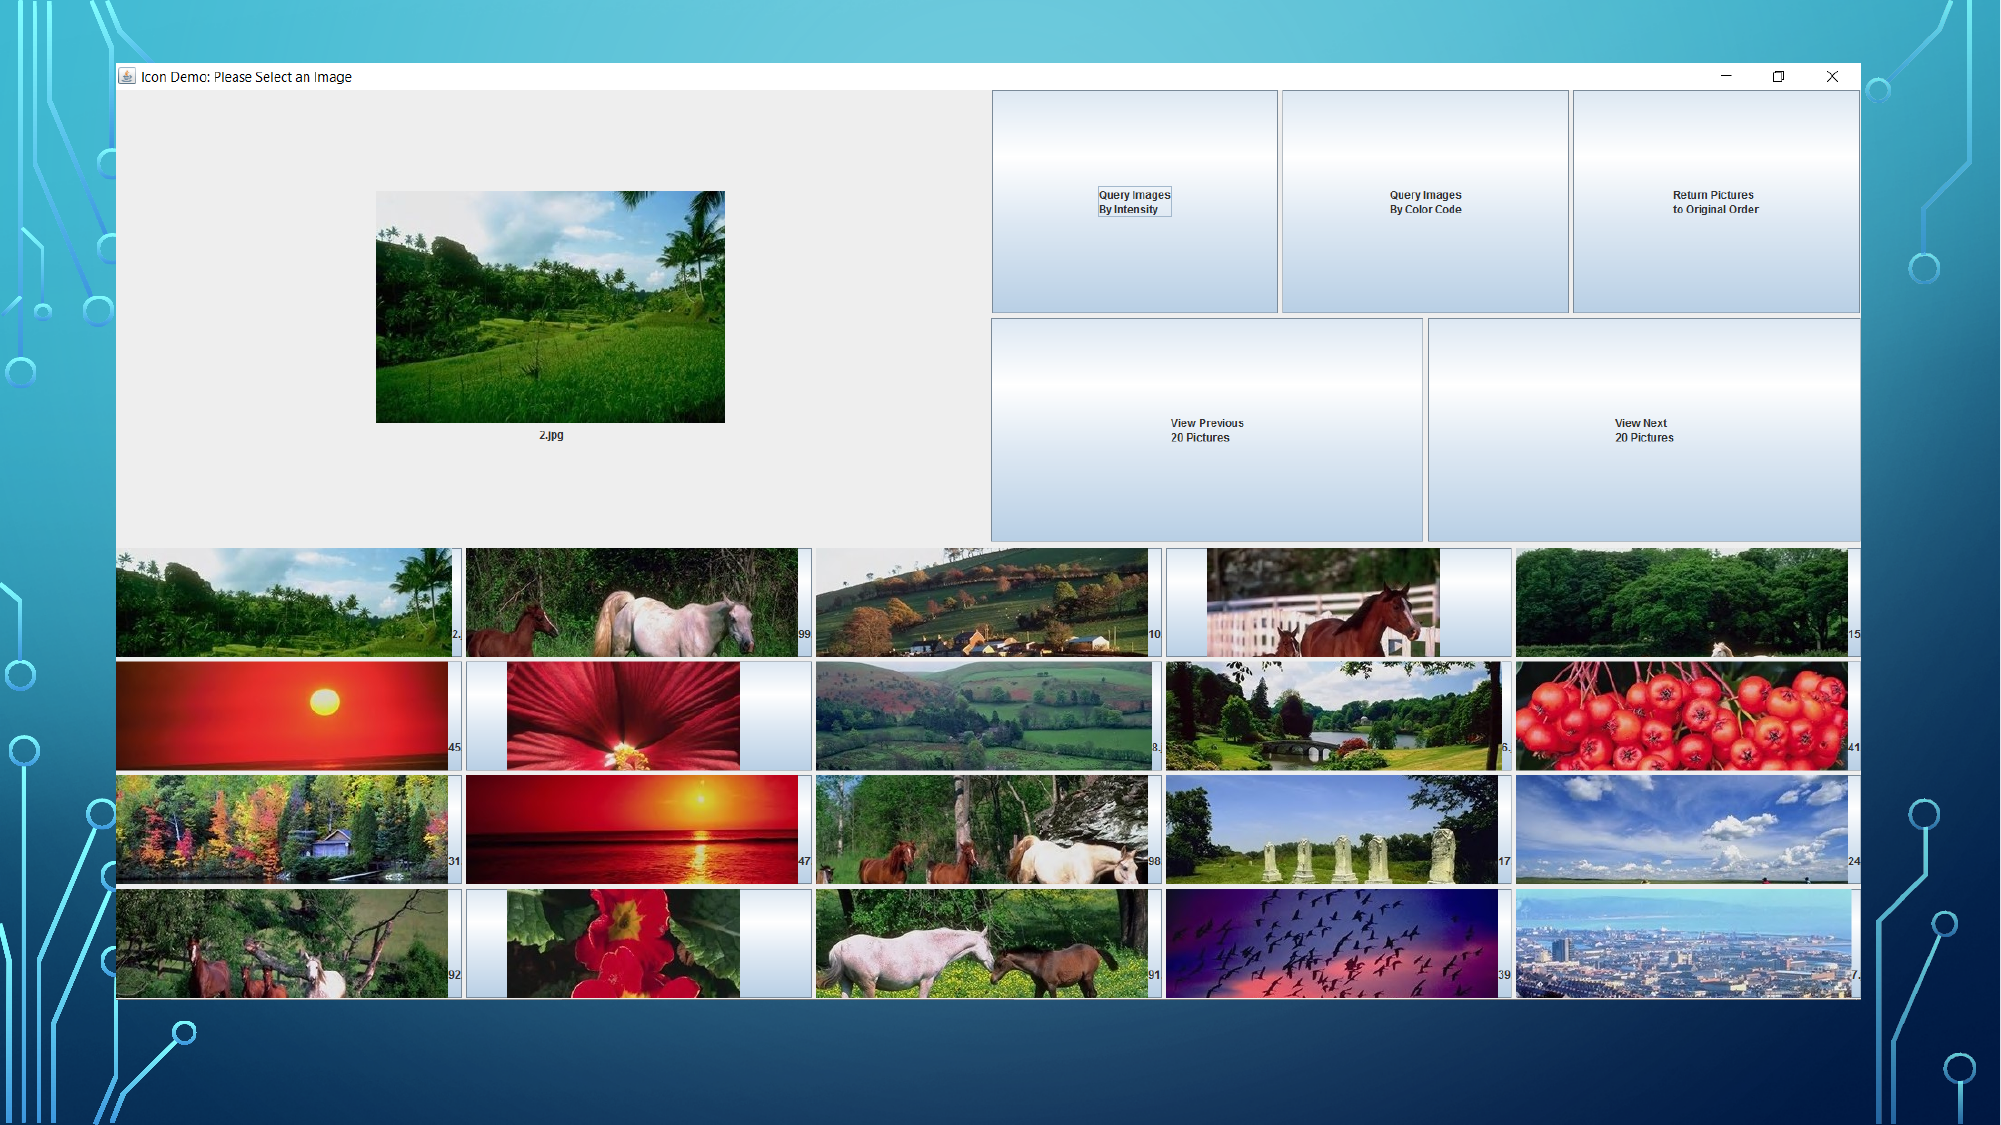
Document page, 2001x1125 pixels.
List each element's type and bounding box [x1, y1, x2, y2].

list [115, 62, 1862, 1001]
